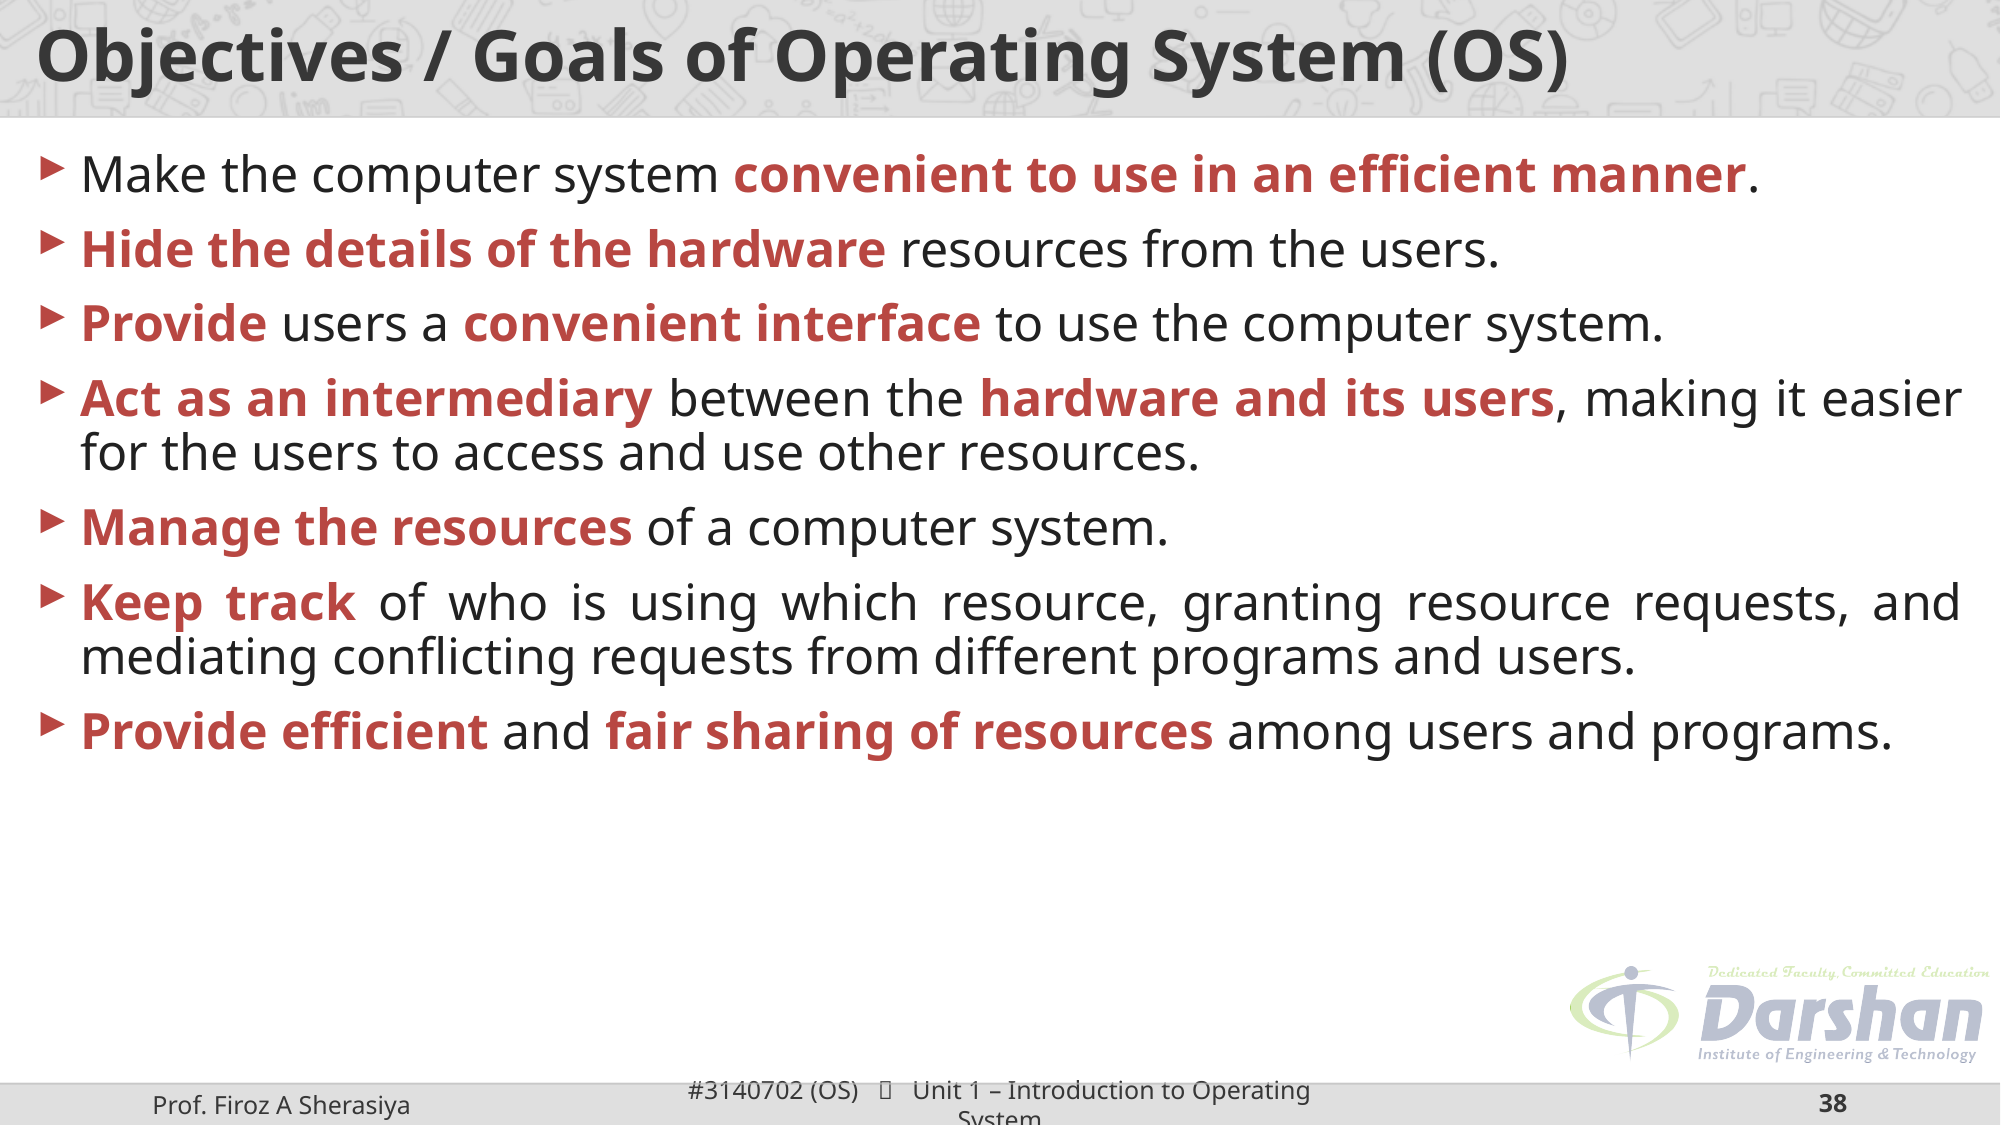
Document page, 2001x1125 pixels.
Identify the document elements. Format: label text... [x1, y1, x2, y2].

title Objectives / Goals of Operating System (OS) [0, 0, 2000, 117]
list Make the computer system convenient to use in an efficient manner. Hide the details of the hardware resources from the users. Provide users a convenient interface to use the computer system. Act as an intermediary between the hardware and its users, making it easier for the users to access and use other resources. Manage the resources of a computer system. Keep track of who is using which resource, granting resource requests, and mediating conflicting requests from different programs and users. Provide efficient and fair sharing of resources among users and programs. [21, 141, 1979, 1059]
